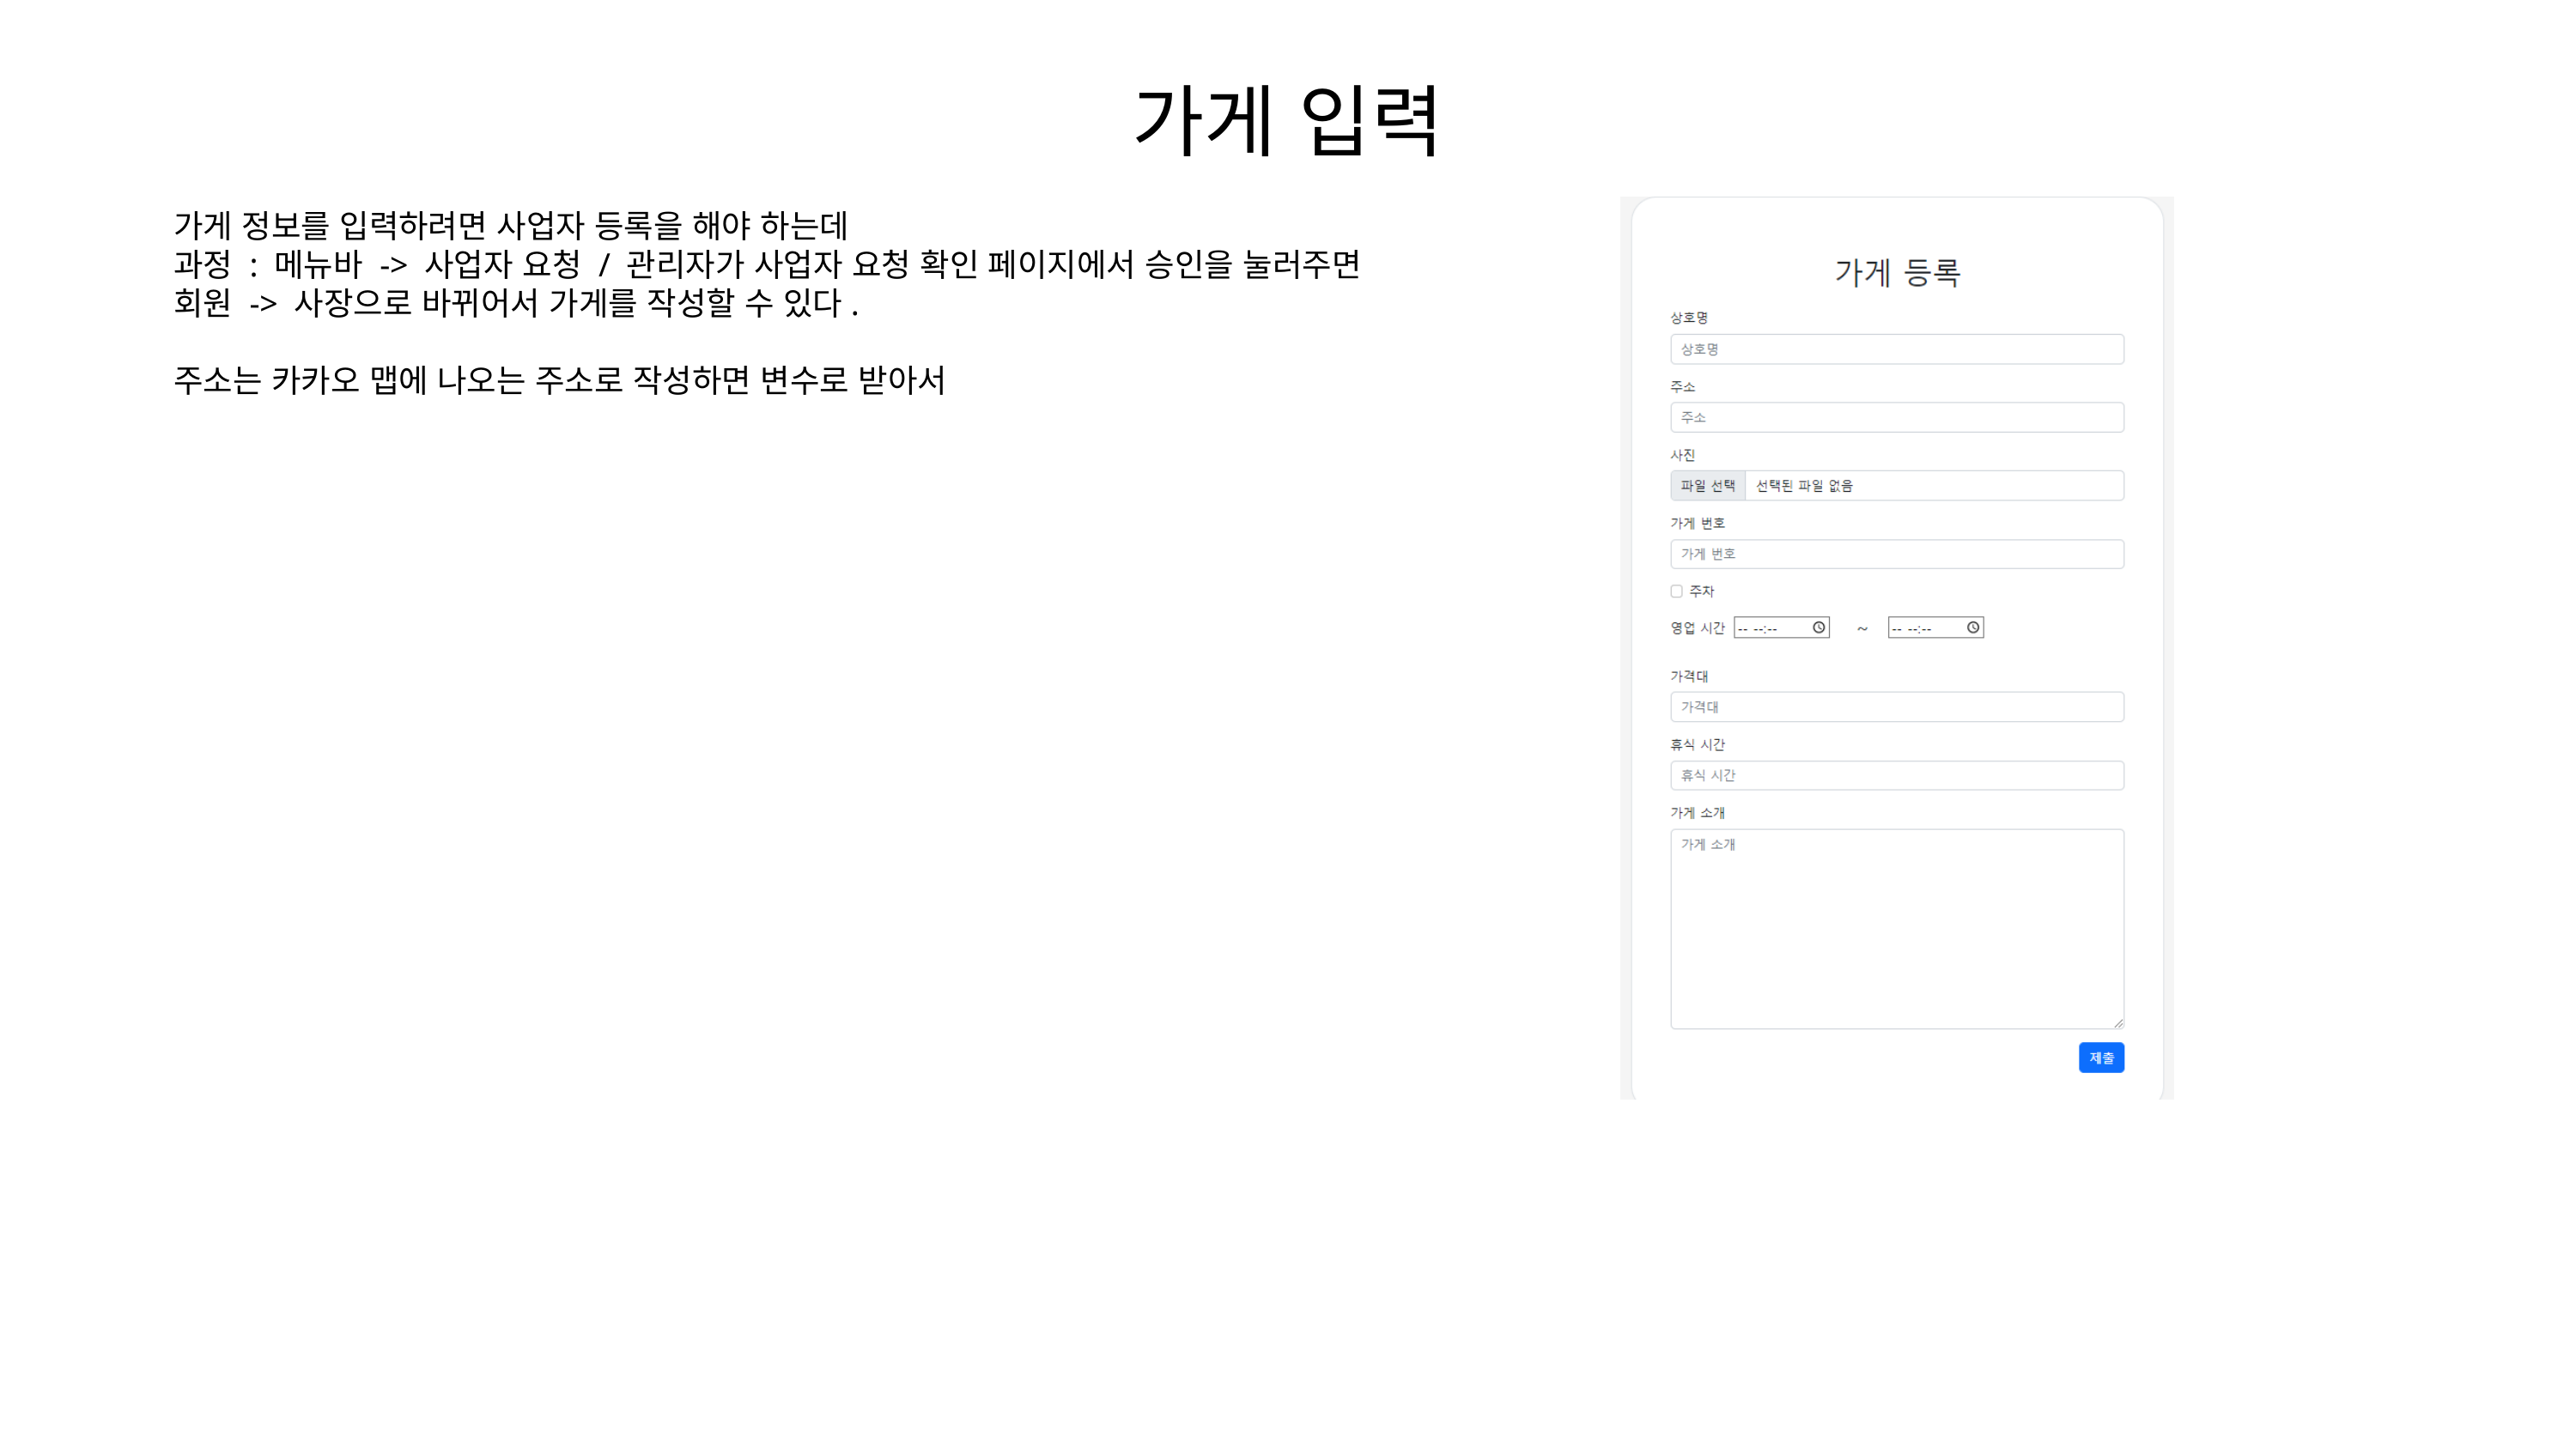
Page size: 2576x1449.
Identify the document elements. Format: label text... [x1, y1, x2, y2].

text_box 가게 정보를 입력하려면 사업자 등록을 해야 하는데 과정 : 메뉴바 -> 사업자 요청 / 관리자가 사업자 요청 확인 페이지에서 승인을 눌러주면 회원 -> 사장으로 바뀌어서 가게를 작성할 수 있다. 주소는 카카오 맵에 나오는 주소로 작성하면 변수로 받아서 [161, 199, 1617, 445]
picture [1620, 197, 2175, 1100]
text_box 가게 입력 [64, 39, 2512, 200]
